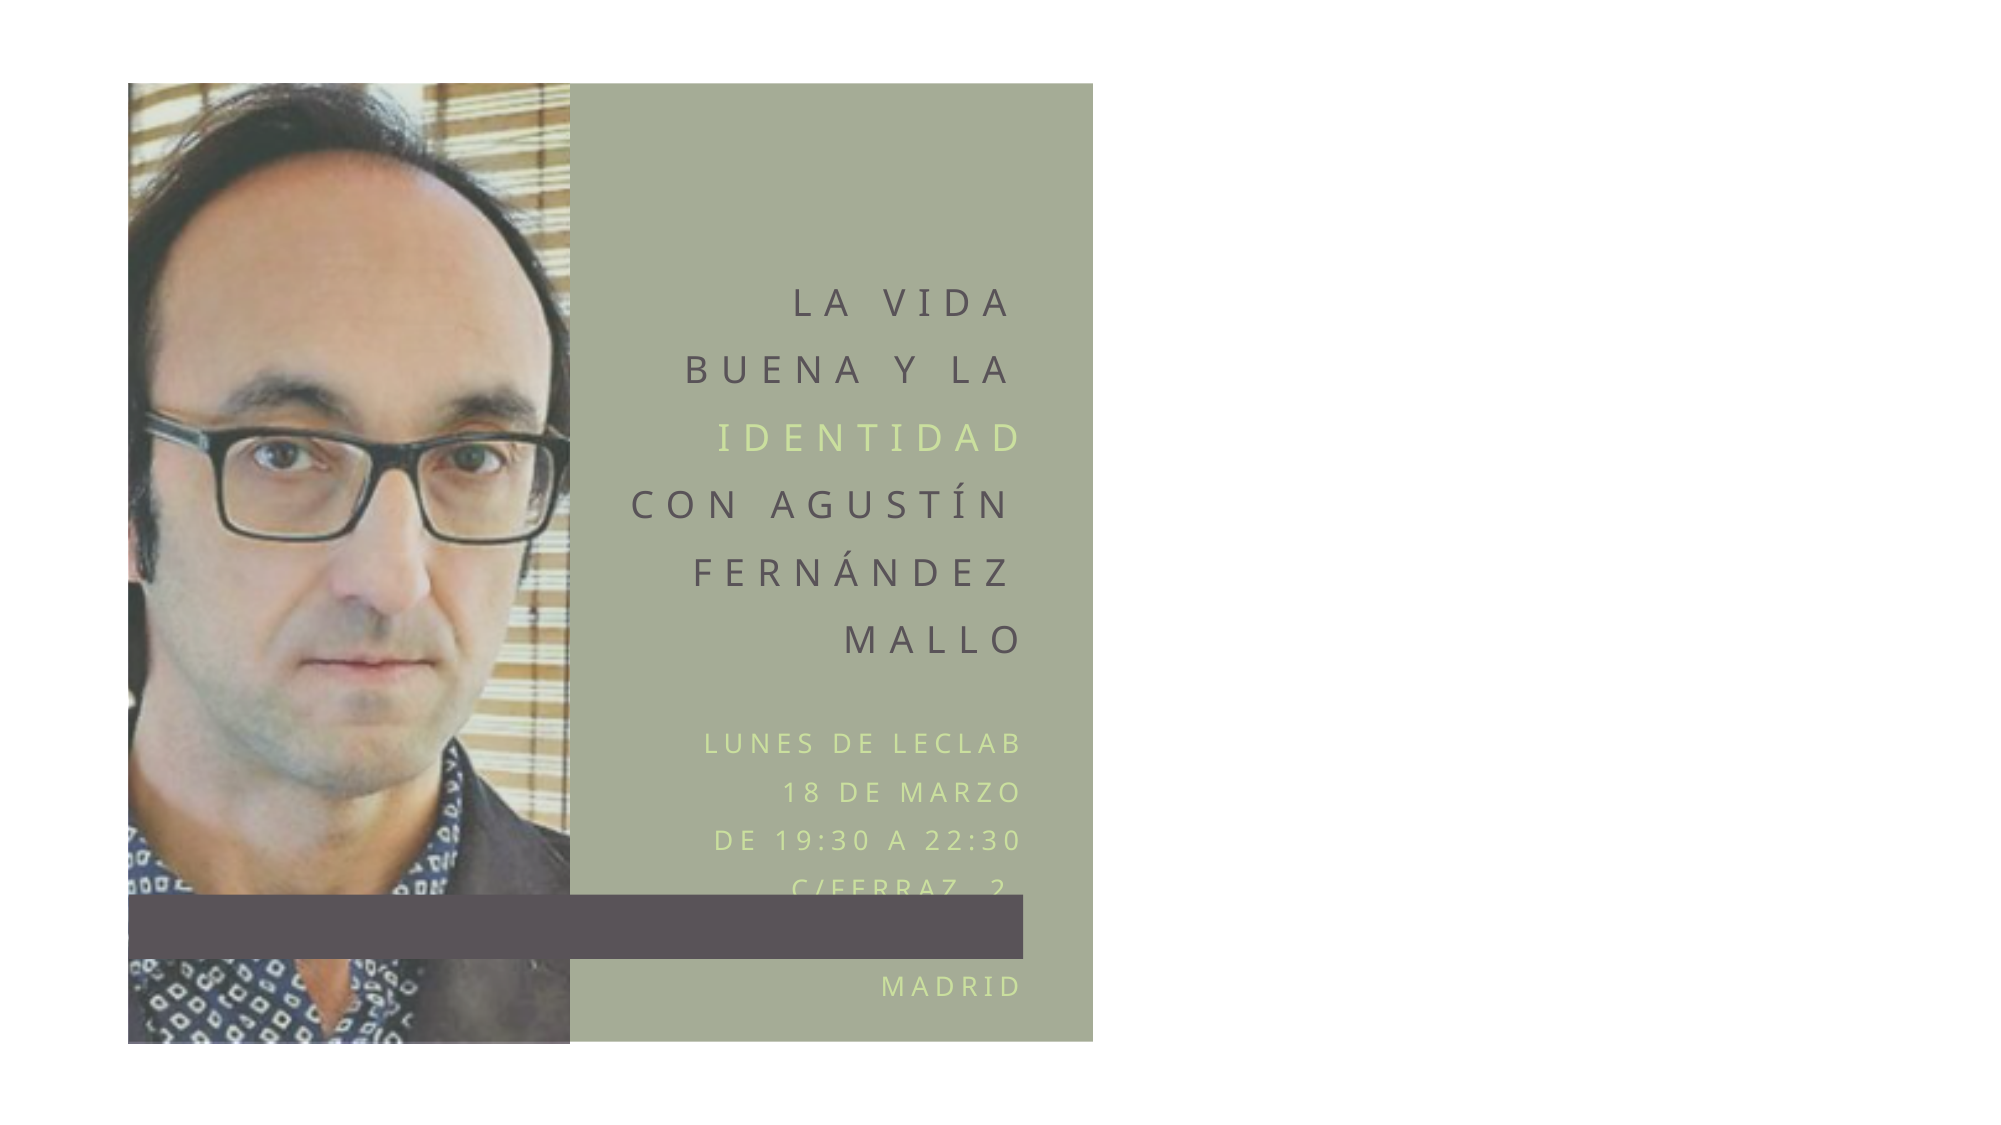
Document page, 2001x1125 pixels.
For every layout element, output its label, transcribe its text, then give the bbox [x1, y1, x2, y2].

text_box [570, 894, 1024, 960]
picture [128, 83, 570, 1044]
text_box LA VIDA BUENA Y LA IDENTIDAD CON AGUSTÍN FERNÁNDEZ MALLO LUNES DE LECLAB 18 DE MARZO DE 19:30 A 22:30 C/FERRAZ, 2. PRIMERO IZDA MADRID [573, 248, 1034, 1010]
text_box [128, 82, 1094, 1043]
